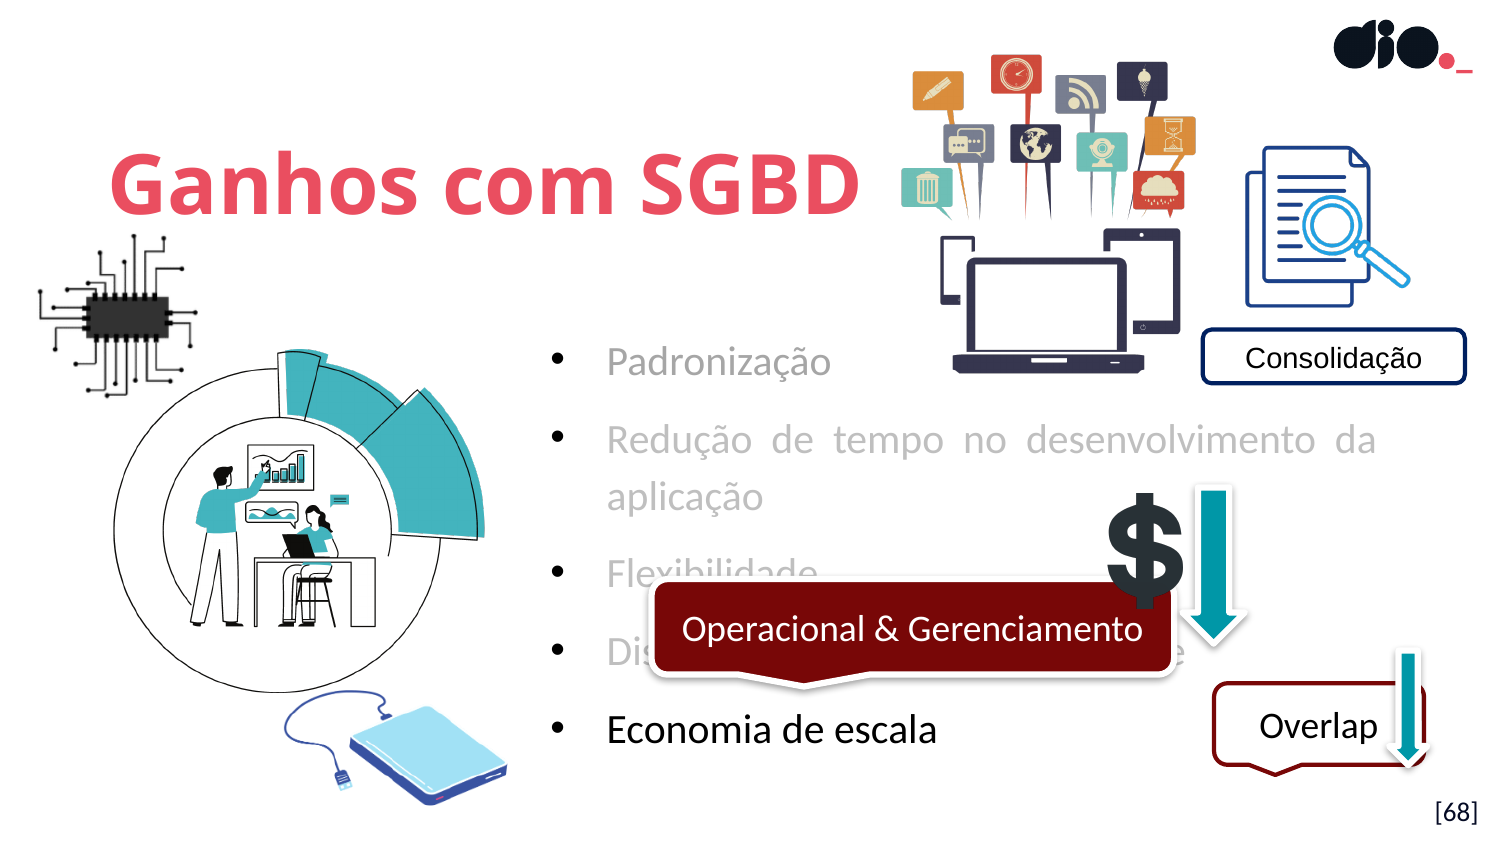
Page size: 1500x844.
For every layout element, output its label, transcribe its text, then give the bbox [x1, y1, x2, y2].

text_box Ganhos com SGBD [92, 104, 863, 243]
text_box [1183, 484, 1248, 647]
text_box [1386, 647, 1431, 769]
text_box Padronização Redução de tempo no desenvolvimento da aplicação Flexibilidade Disponibilidade de info up-to-date Economia de escala [535, 329, 1393, 749]
picture [1101, 492, 1194, 610]
slide_number [68] [1403, 779, 1494, 844]
text_box Overlap [1211, 681, 1395, 777]
picture [868, 19, 1473, 384]
text_box Operacional & Gerenciamento [648, 575, 1178, 690]
picture [22, 222, 509, 807]
